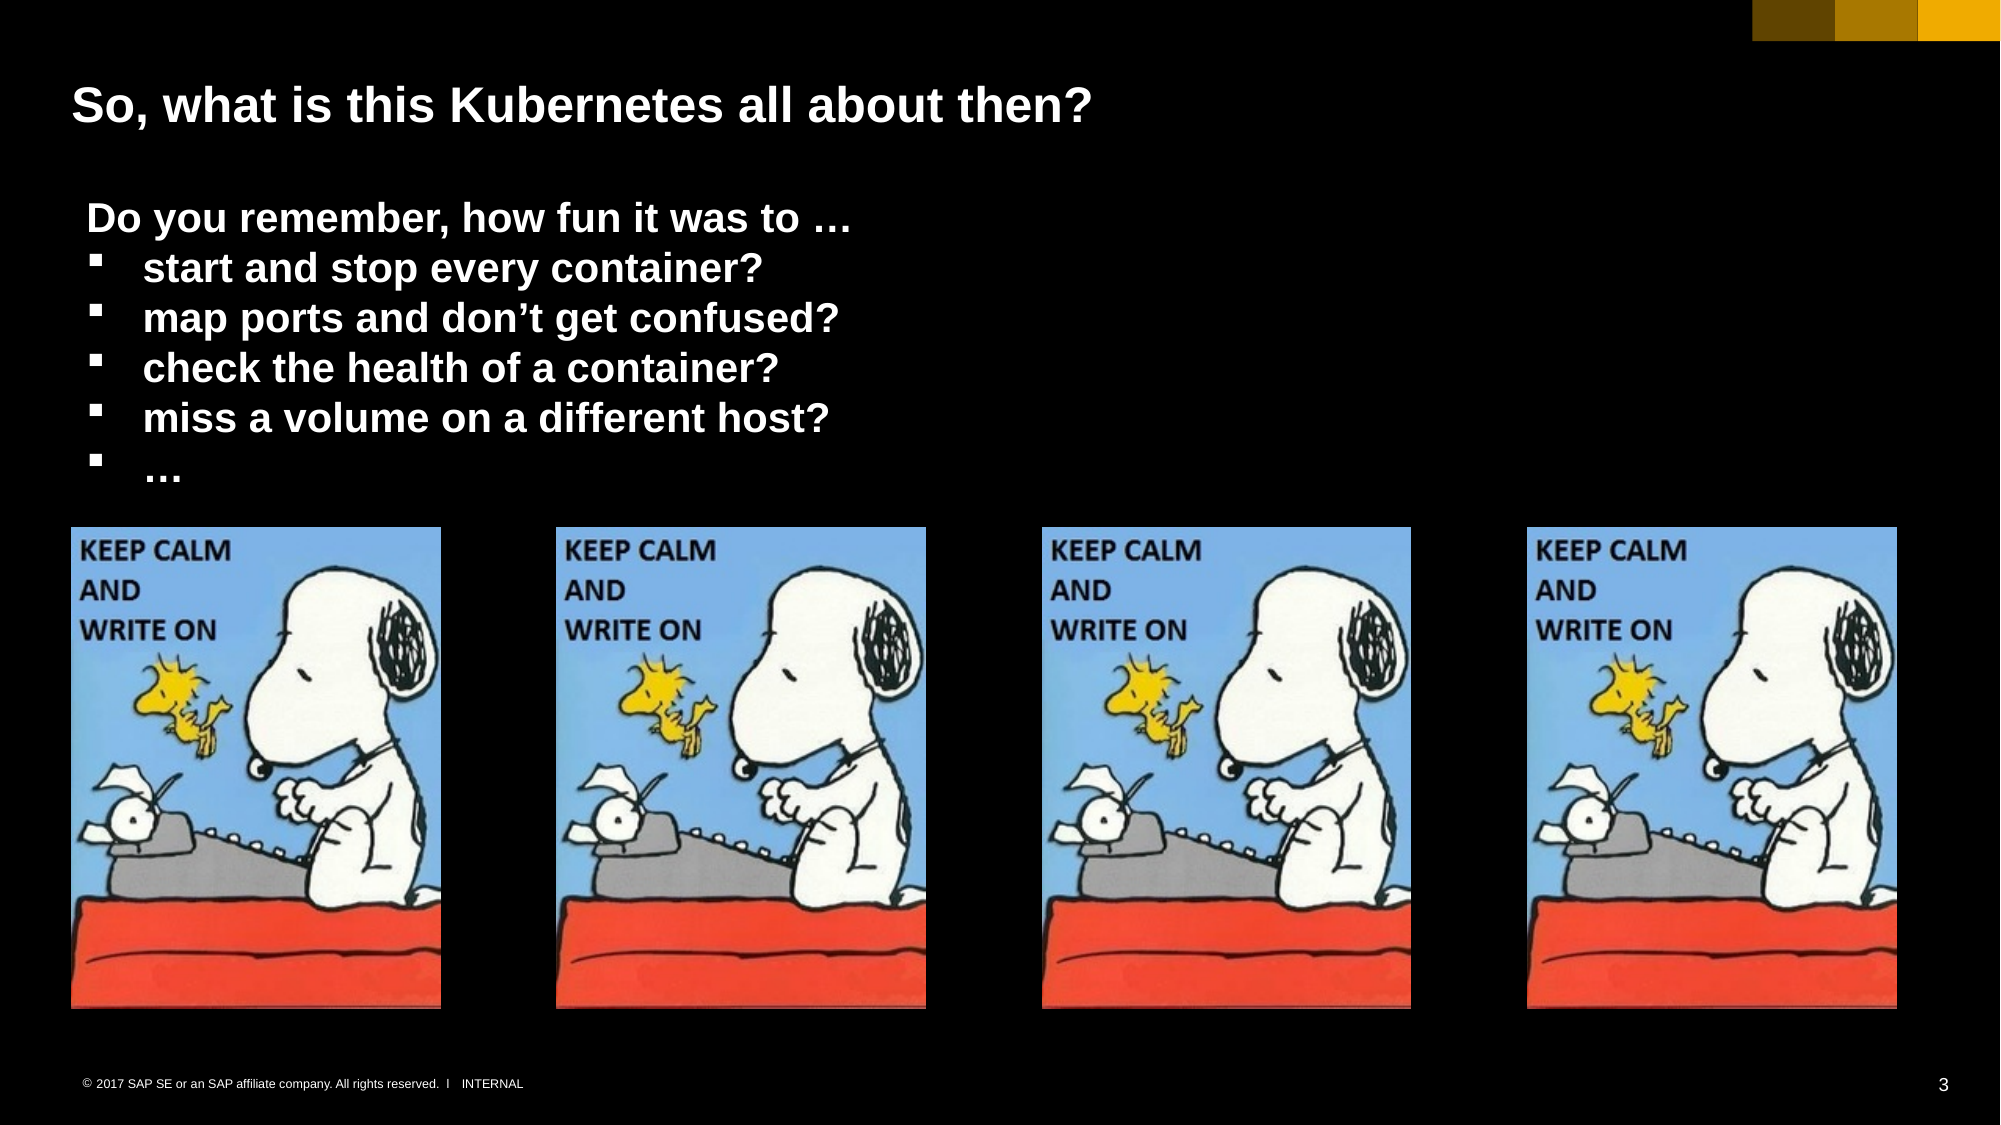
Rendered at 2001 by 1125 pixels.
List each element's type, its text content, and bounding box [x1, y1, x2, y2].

picture [556, 526, 926, 1009]
text_box Do you remember, how fun it was to … start and stop every container? map ports and don’t get confused? check the health of a container? miss a volume on a different host? … [71, 183, 1759, 499]
picture [71, 526, 441, 1009]
picture [1041, 526, 1412, 1009]
picture [1527, 526, 1897, 1009]
title So, what is this Kubernetes all about then? [71, 72, 1907, 134]
